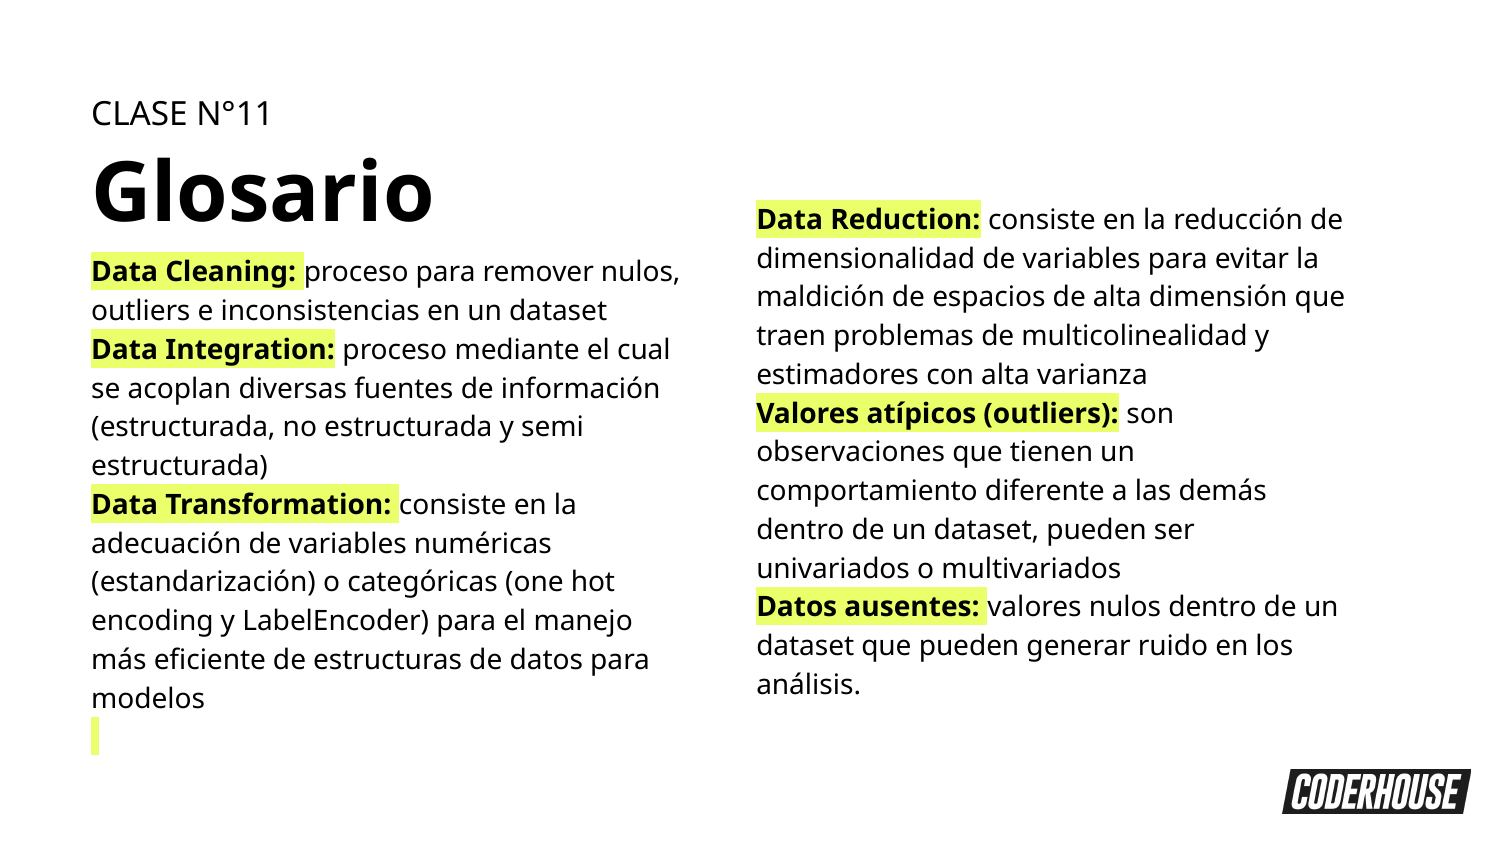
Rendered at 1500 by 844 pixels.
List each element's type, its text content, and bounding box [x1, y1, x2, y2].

text_box CLASE N°11 [76, 76, 481, 134]
text_box Glosario [76, 134, 1412, 255]
text_box Data Reduction: consiste en la reducción de dimensionalidad de variables para evitar la maldición de espacios de alta dimensión que traen problemas de multicolinealidad y estimadores con alta varianza Valores atípicos (outliers): son observaciones que tienen un comportamiento diferente a las demás dentro de un dataset, pueden ser univariados o multivariados Datos ausentes: valores nulos dentro de un dataset que pueden generar ruido en los análisis. [741, 181, 1371, 754]
text_box Data Cleaning: proceso para remover nulos, outliers e inconsistencias en un dataset Data Integration: proceso mediante el cual se acoplan diversas fuentes de información (estructurada, no estructurada y semi estructurada) Data Transformation: consiste en la adecuación de variables numéricas (estandarización) o categóricas (one hot encoding y LabelEncoder) para el manejo más eficiente de estructuras de datos para modelos [76, 200, 706, 844]
picture [1281, 769, 1471, 814]
